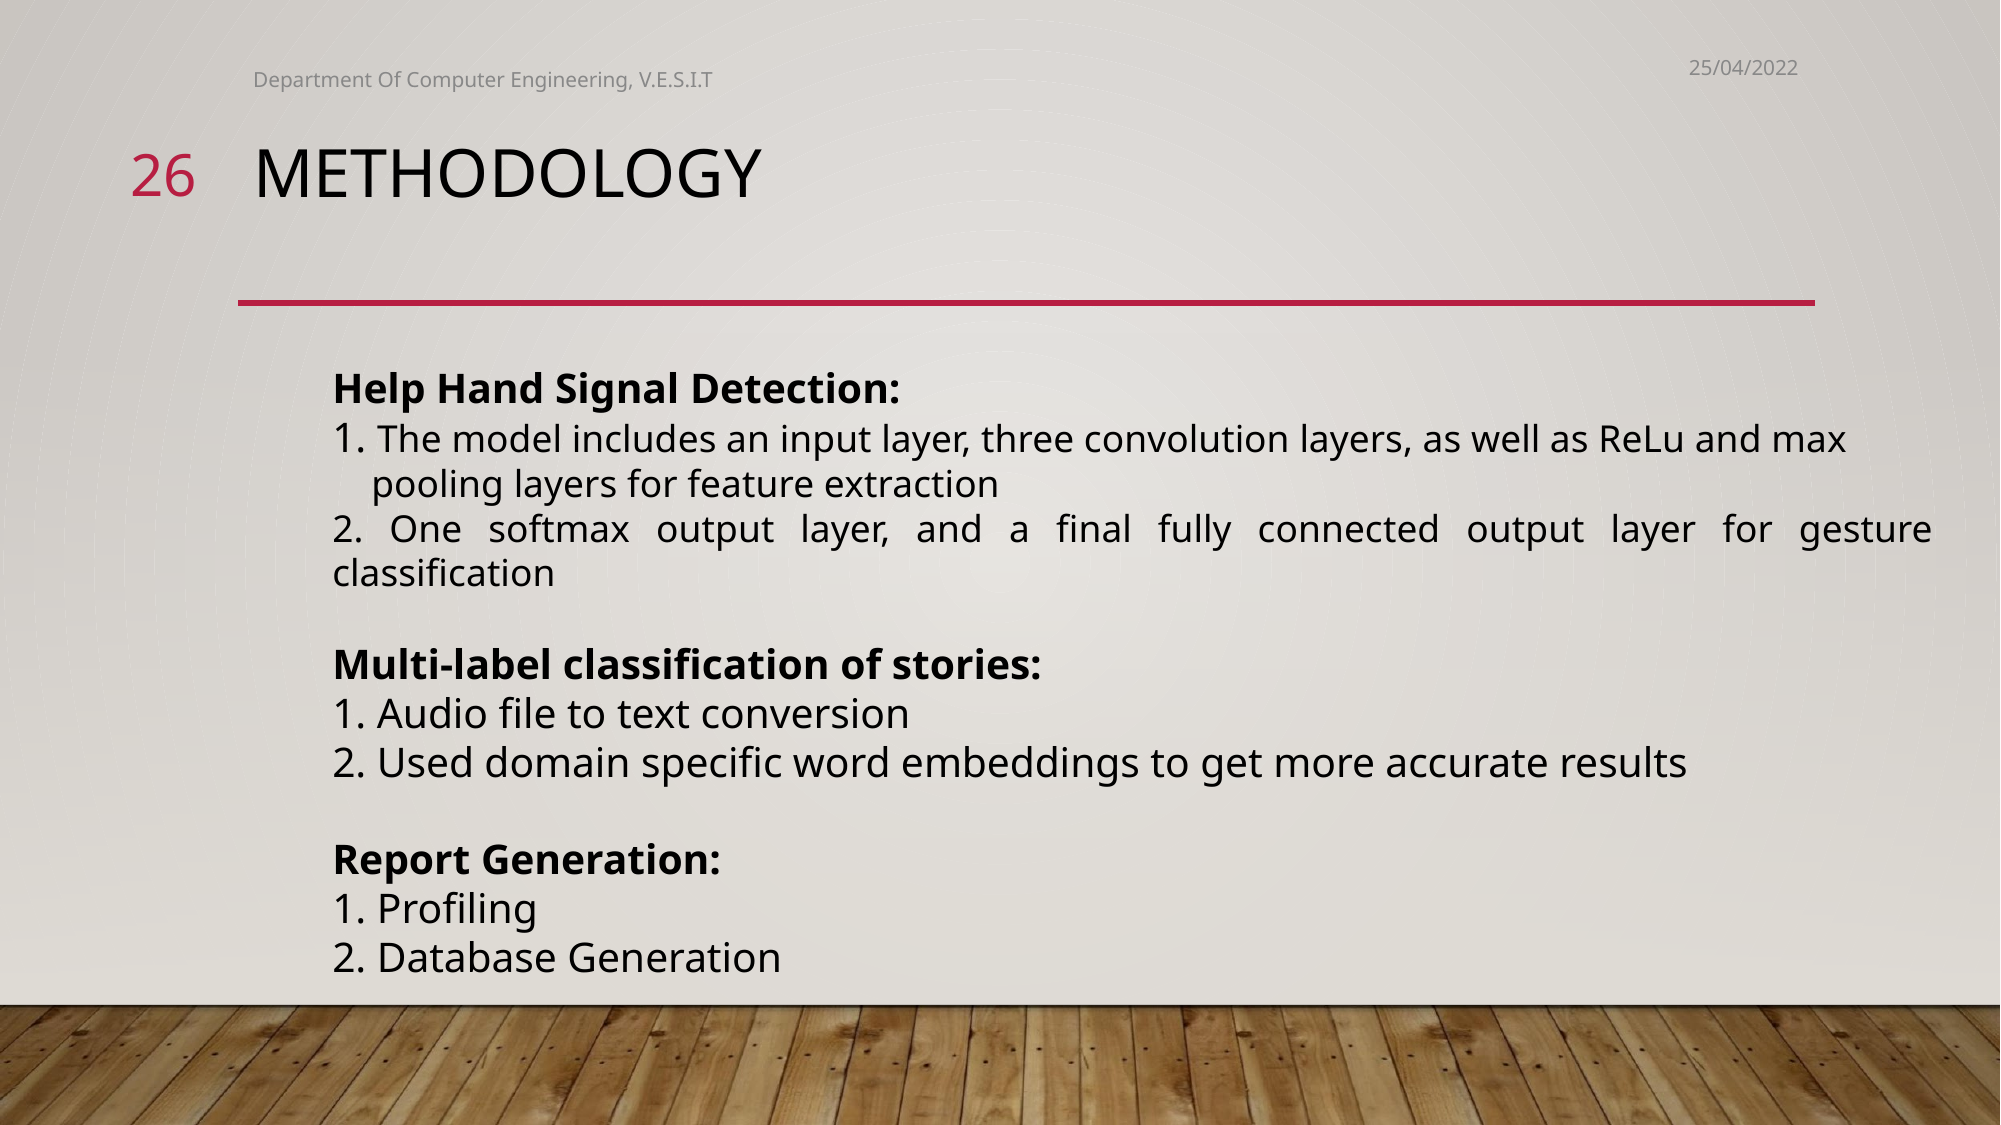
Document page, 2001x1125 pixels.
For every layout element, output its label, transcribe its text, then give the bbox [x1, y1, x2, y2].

list Help Hand Signal Detection: 1. The model includes an input layer, three convolution layers, as well as ReLu and max pooling layers for feature extraction 2. One softmax output layer, and a final fully connected output layer for gesture classification Multi-label classification of stories: 1. Audio file to text conversion 2. Used domain specific word embeddings to get more accurate results Report Generation: 1. Profiling 2. Database Generation [250, 311, 1950, 993]
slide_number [1239, 54, 1814, 105]
picture [0, 1005, 2000, 1125]
title METHODOLOGY [238, 131, 1814, 305]
footer Department Of Computer Engineering, V.E.S.I.T [238, 54, 1213, 105]
slide_number ‹#› [78, 131, 212, 214]
